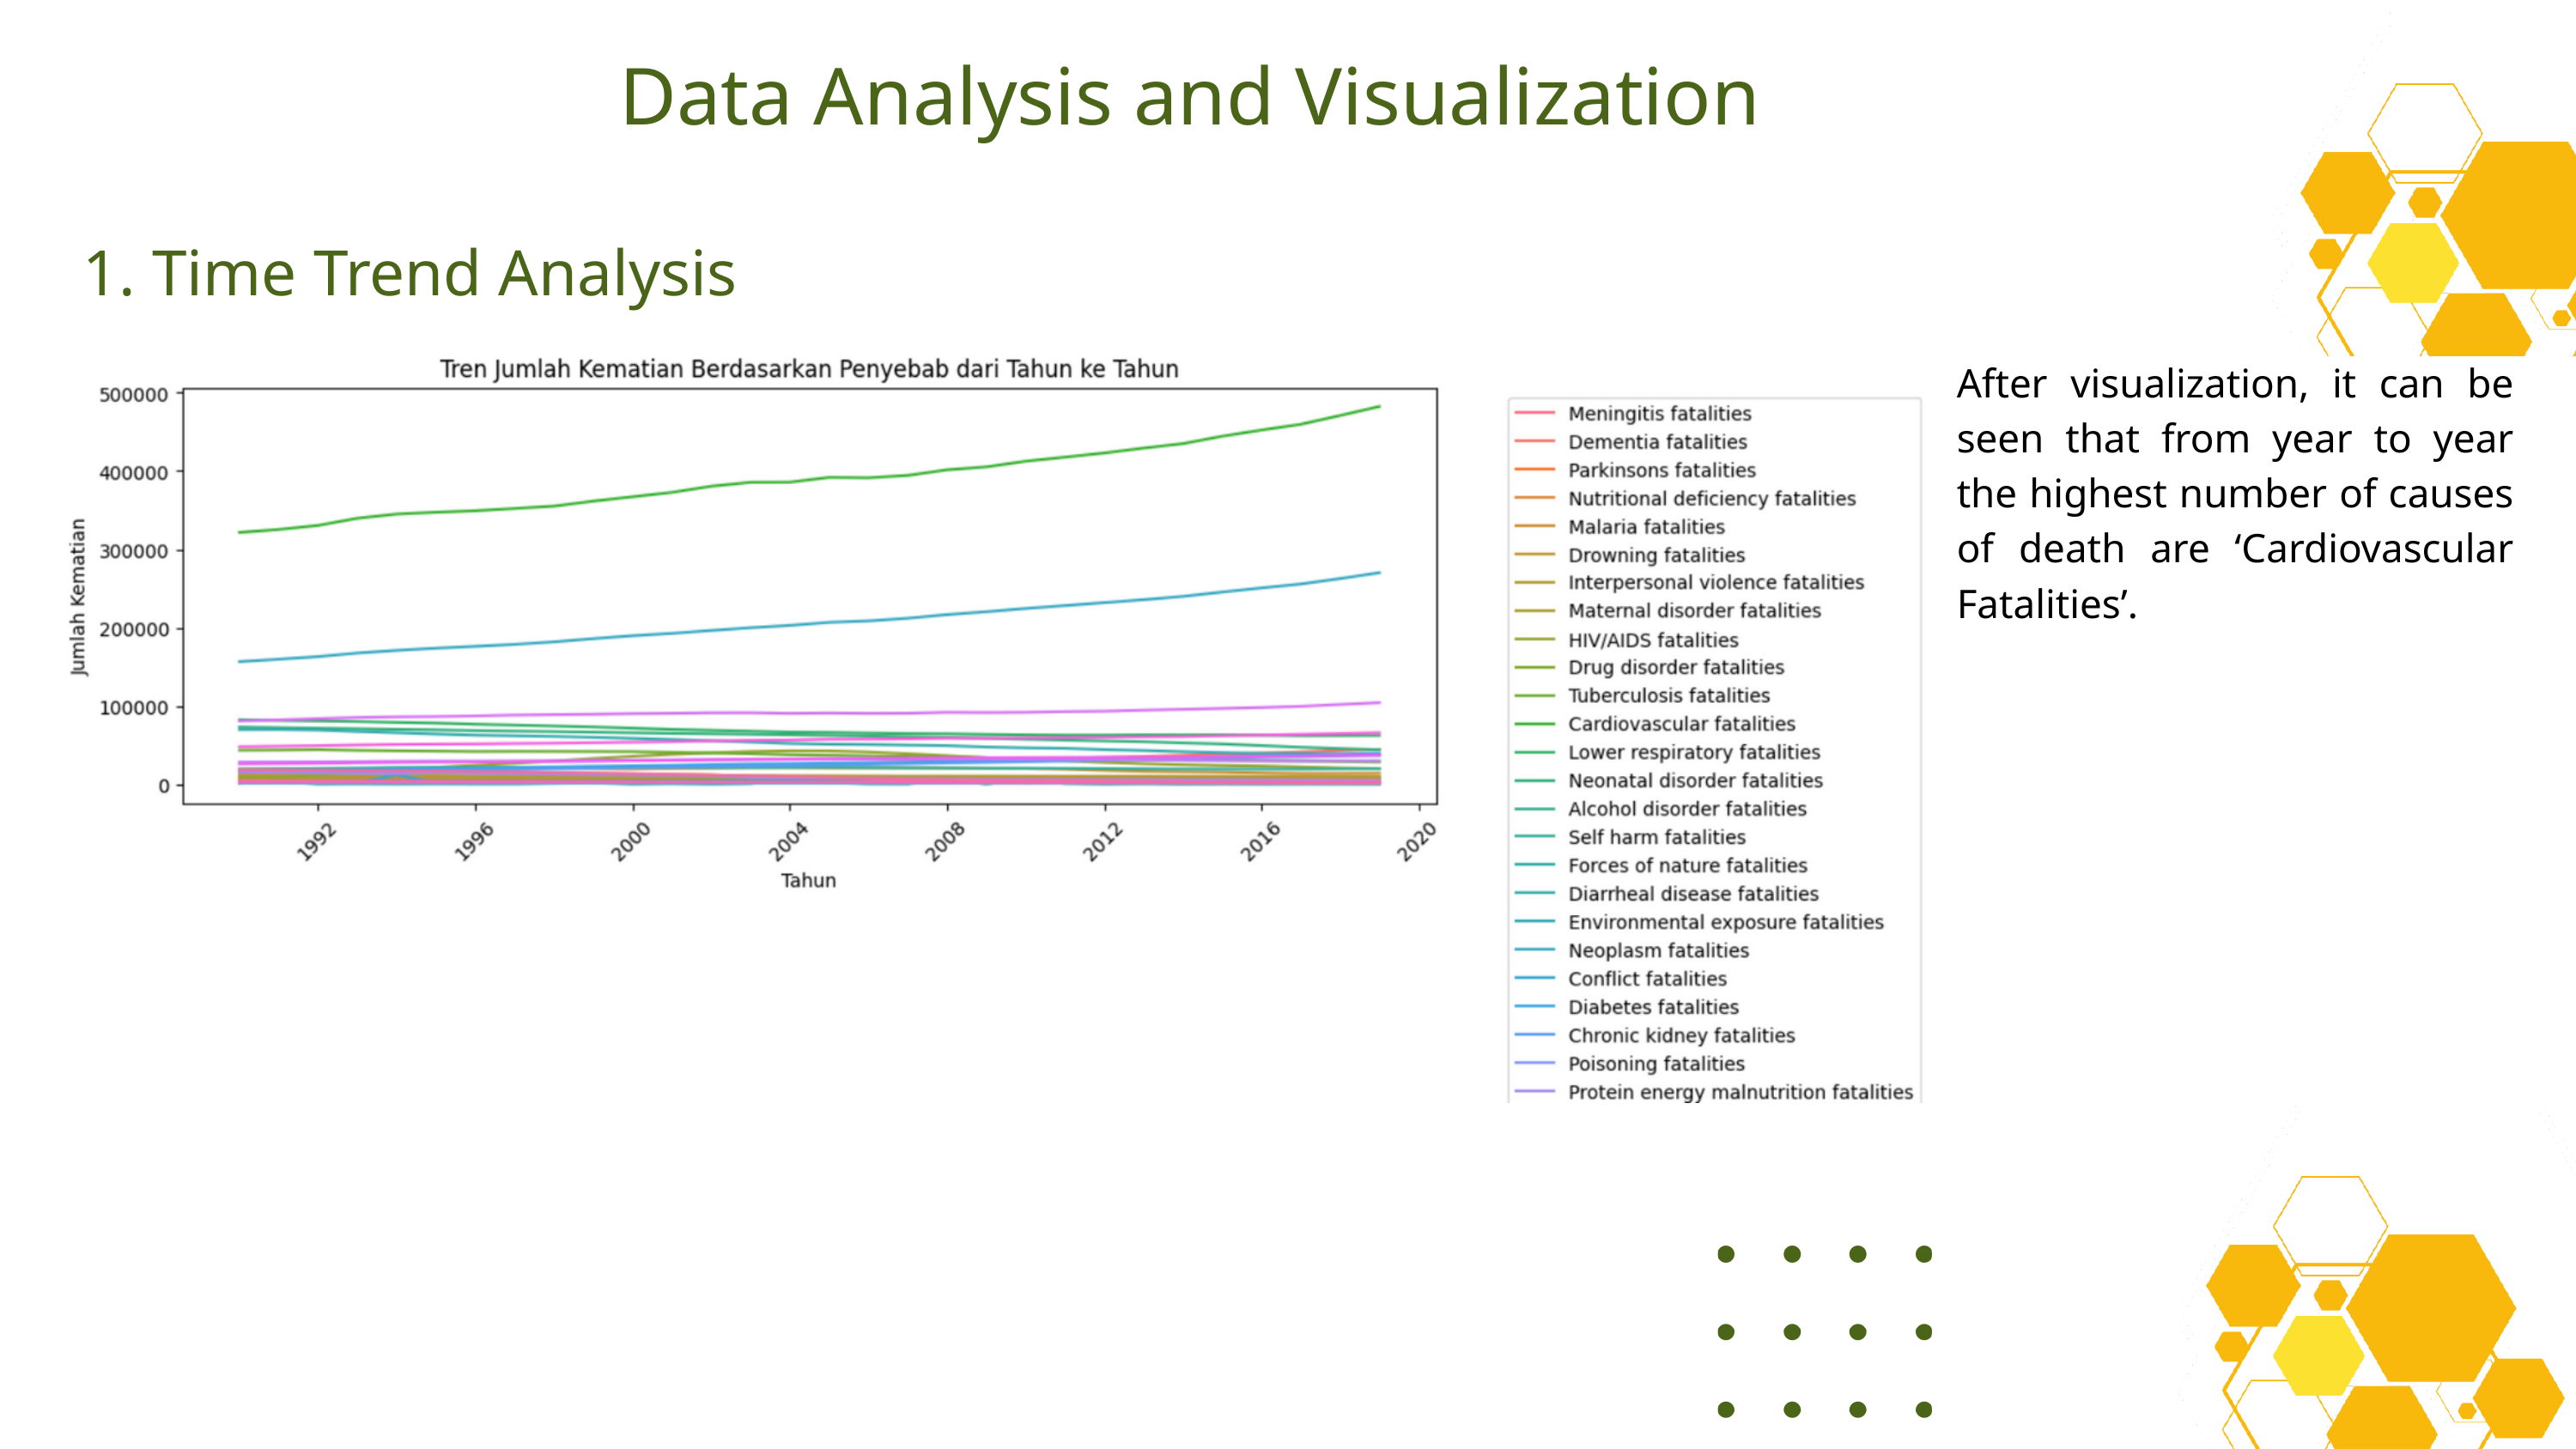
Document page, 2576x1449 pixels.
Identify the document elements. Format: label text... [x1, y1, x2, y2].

text_box [1717, 1246, 1932, 1449]
text_box Data Analysis and Visualization [619, 71, 1957, 141]
text_box Time Trend Analysis [29, 252, 796, 309]
text_box [61, 346, 1932, 1103]
text_box [2269, 11, 2576, 356]
text_box [2174, 1104, 2576, 1449]
text_box After visualization, it can be seen that from year to year the highest number of causes of death are ‘Cardiovascular Fatalities’. [1956, 350, 2514, 627]
